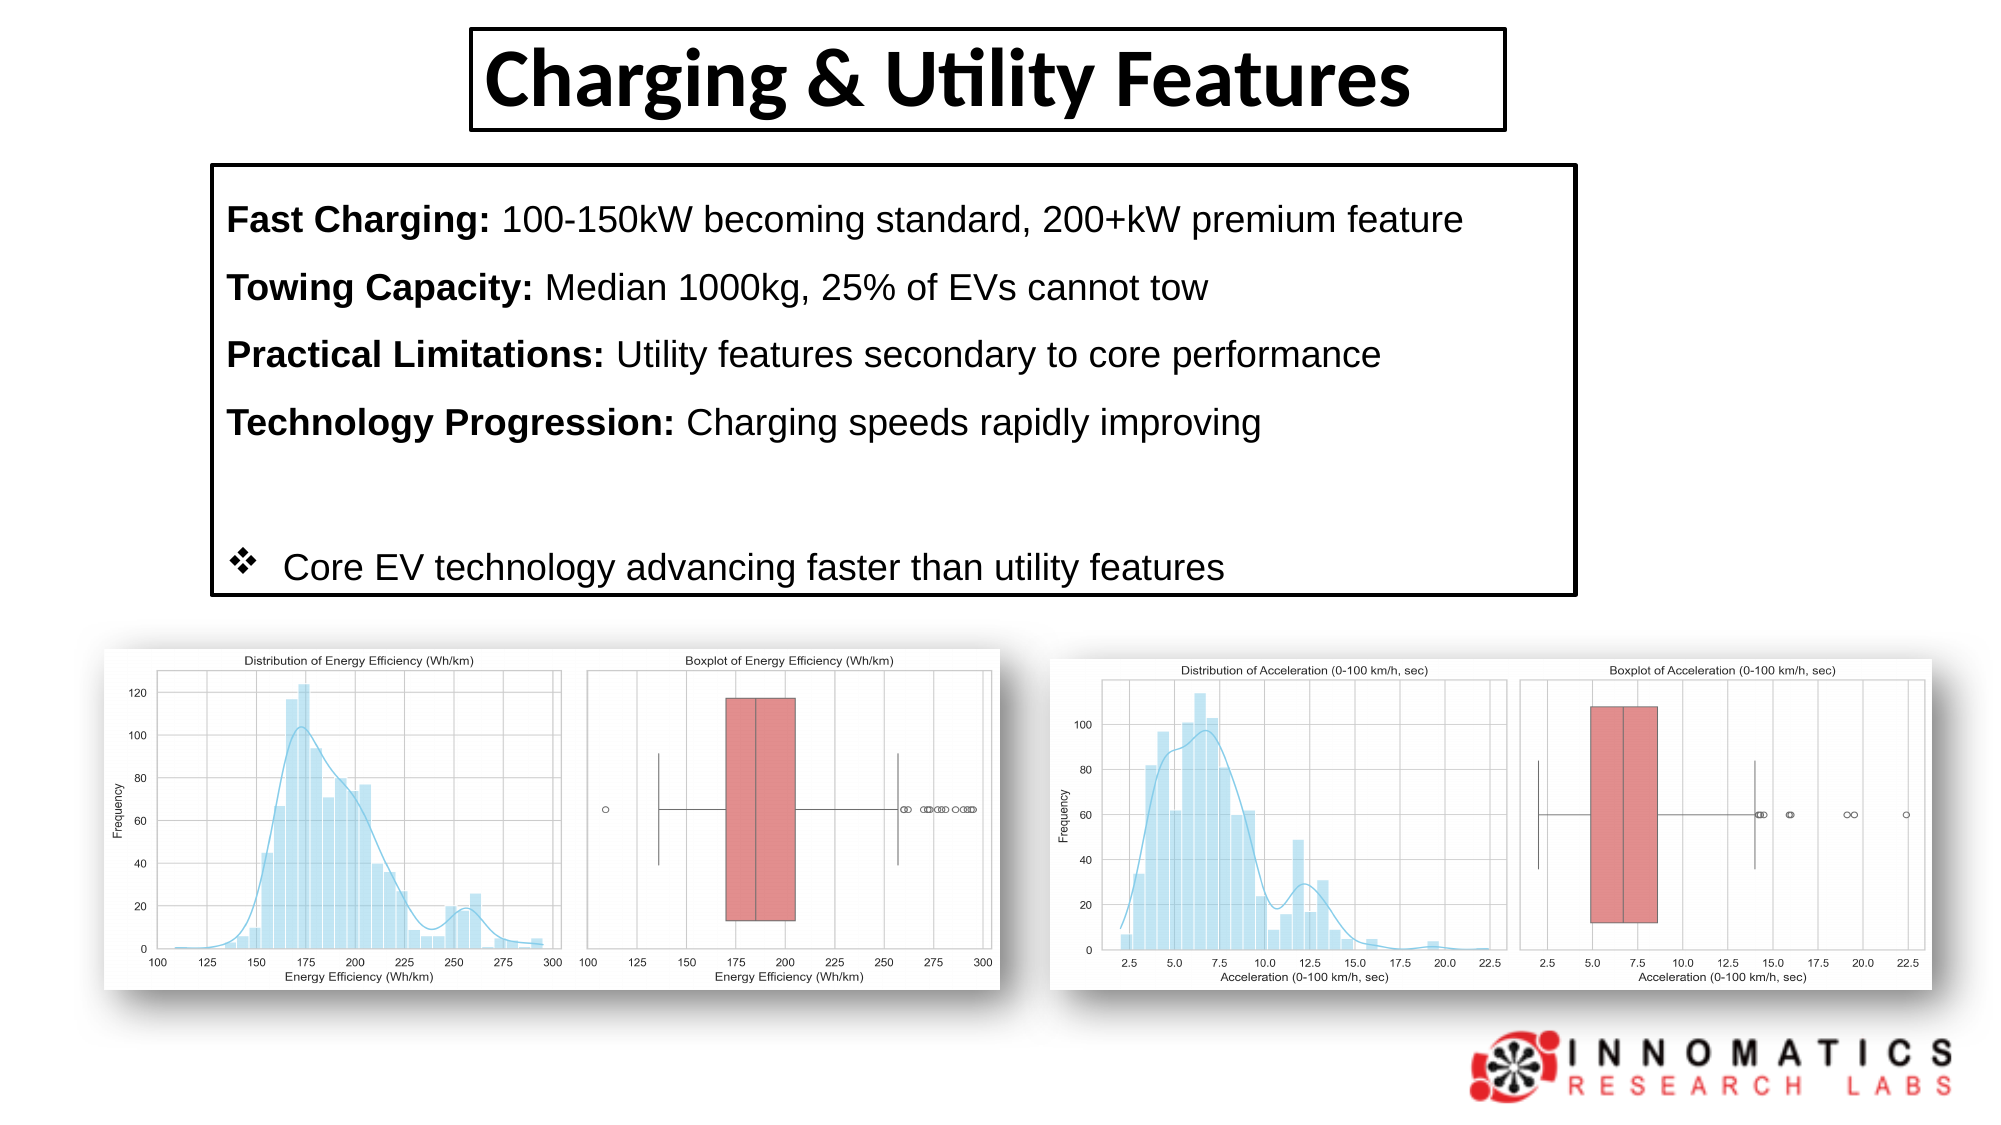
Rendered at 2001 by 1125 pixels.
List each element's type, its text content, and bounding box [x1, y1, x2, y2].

picture [104, 649, 1001, 990]
text_box Fast Charging: 100-150kW becoming standard, 200+kW premium feature Towing Capacity: Median 1000kg, 25% of EVs cannot tow Practical Limitations: Utility features secondary to core performance Technology Progression: Charging speeds rapidly improving Core EV technology advancing faster than utility features [210, 163, 1578, 597]
picture [1049, 659, 1932, 990]
title Charging & Utility Features [469, 27, 1507, 132]
picture [1445, 1014, 1975, 1125]
